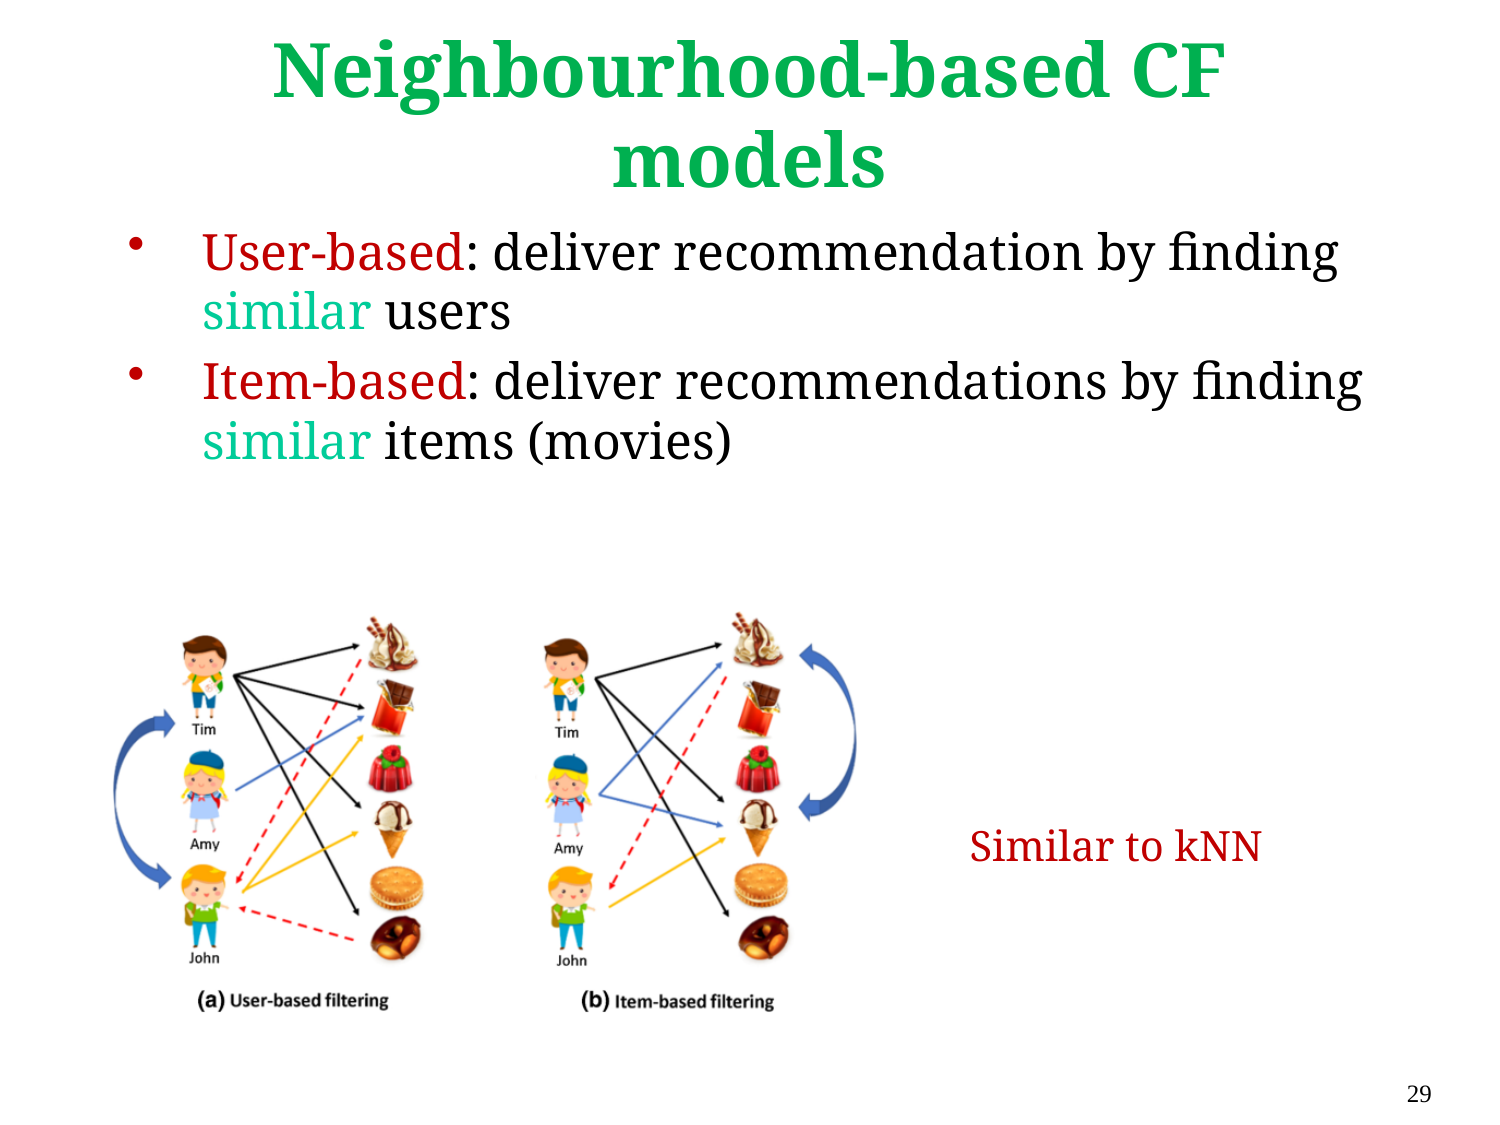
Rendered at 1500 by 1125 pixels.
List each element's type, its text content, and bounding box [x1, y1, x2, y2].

slide_number 29 [1096, 1070, 1448, 1118]
text_box Similar to kNN [954, 812, 1278, 878]
title Neighbourhood-based CF models [112, 37, 1388, 188]
picture [112, 611, 859, 1013]
list User-based: deliver recommendation by finding similar users Item-based: deliver recommendations by finding similar items (movies) [112, 212, 1388, 1063]
